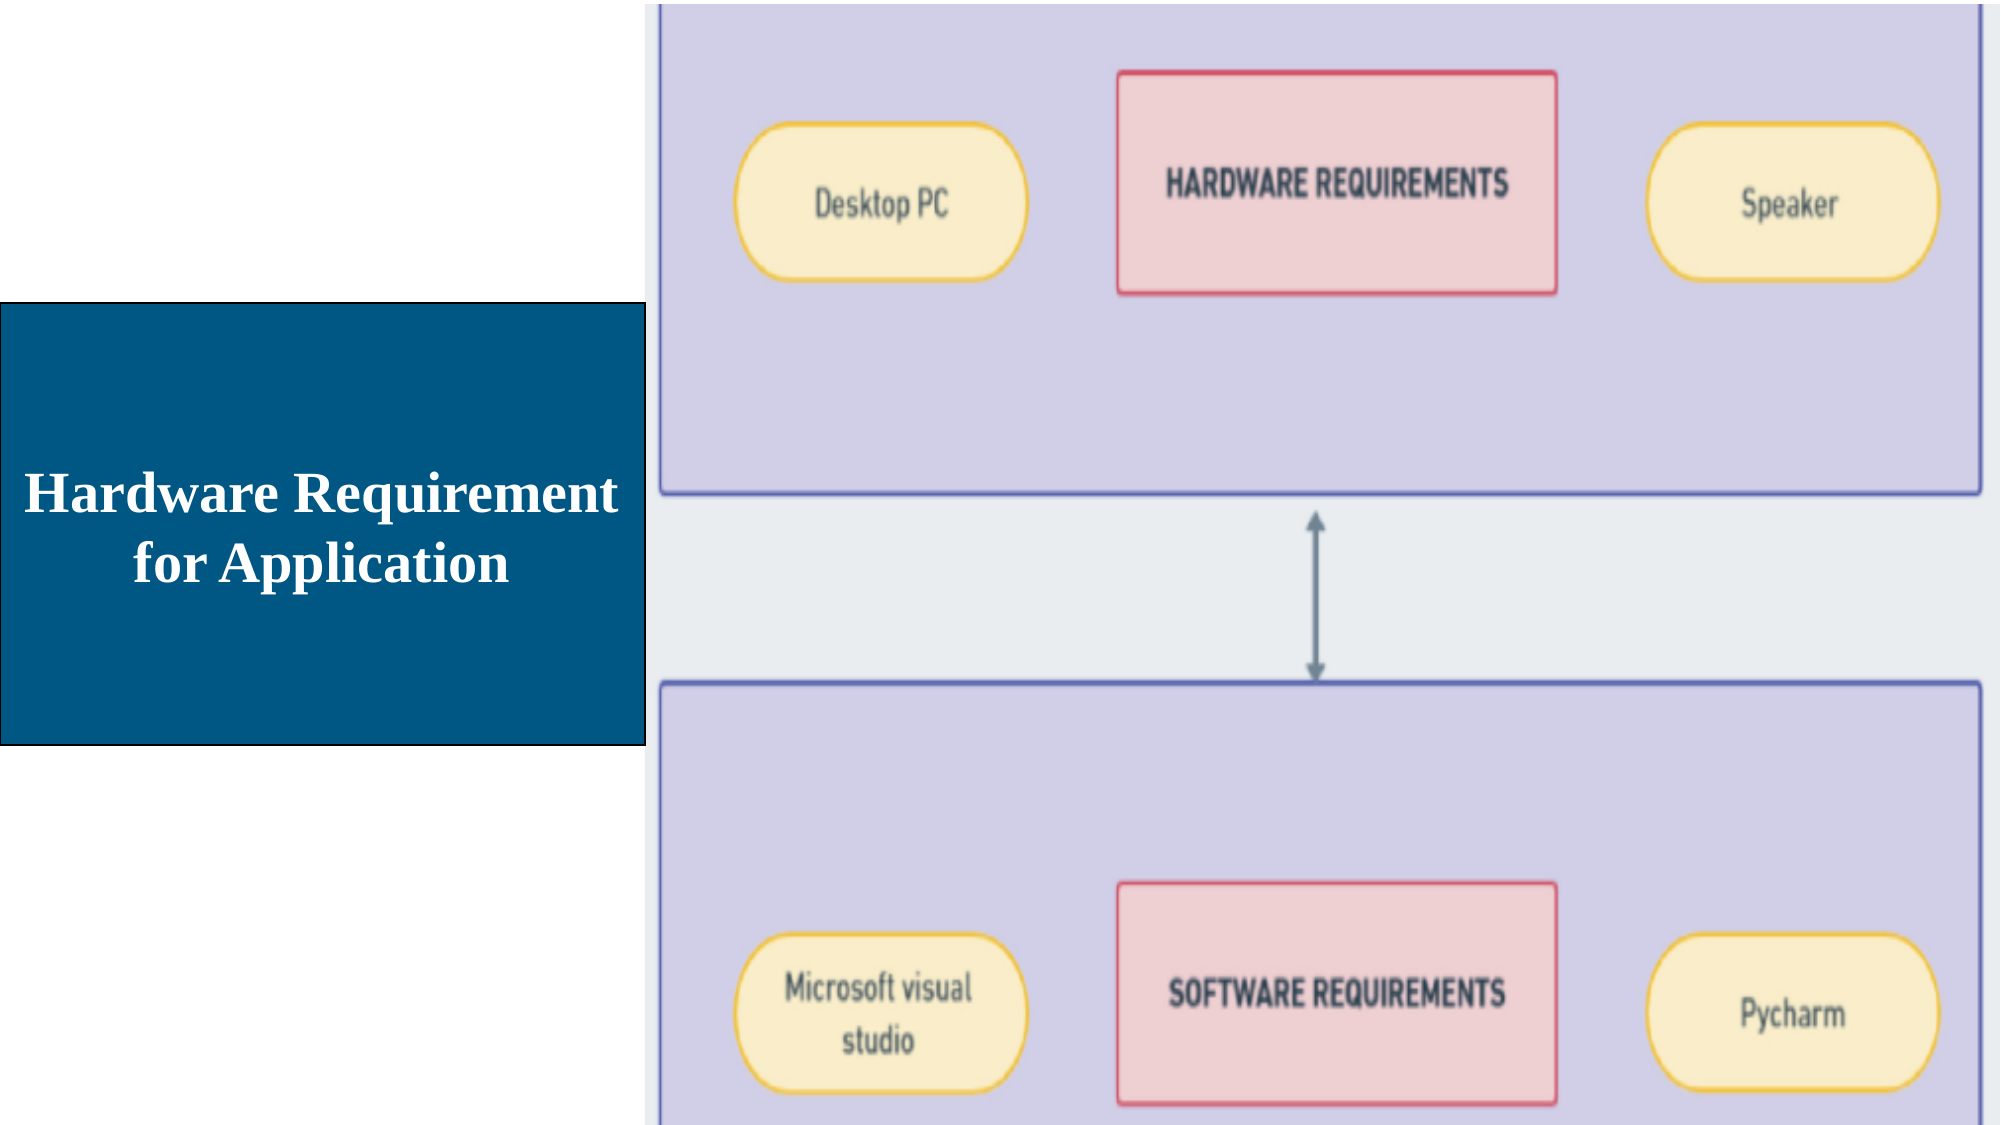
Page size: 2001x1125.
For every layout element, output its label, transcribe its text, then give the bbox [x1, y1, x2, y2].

picture [644, 4, 2000, 1125]
text_box Hardware Requirement for Application [0, 302, 644, 746]
